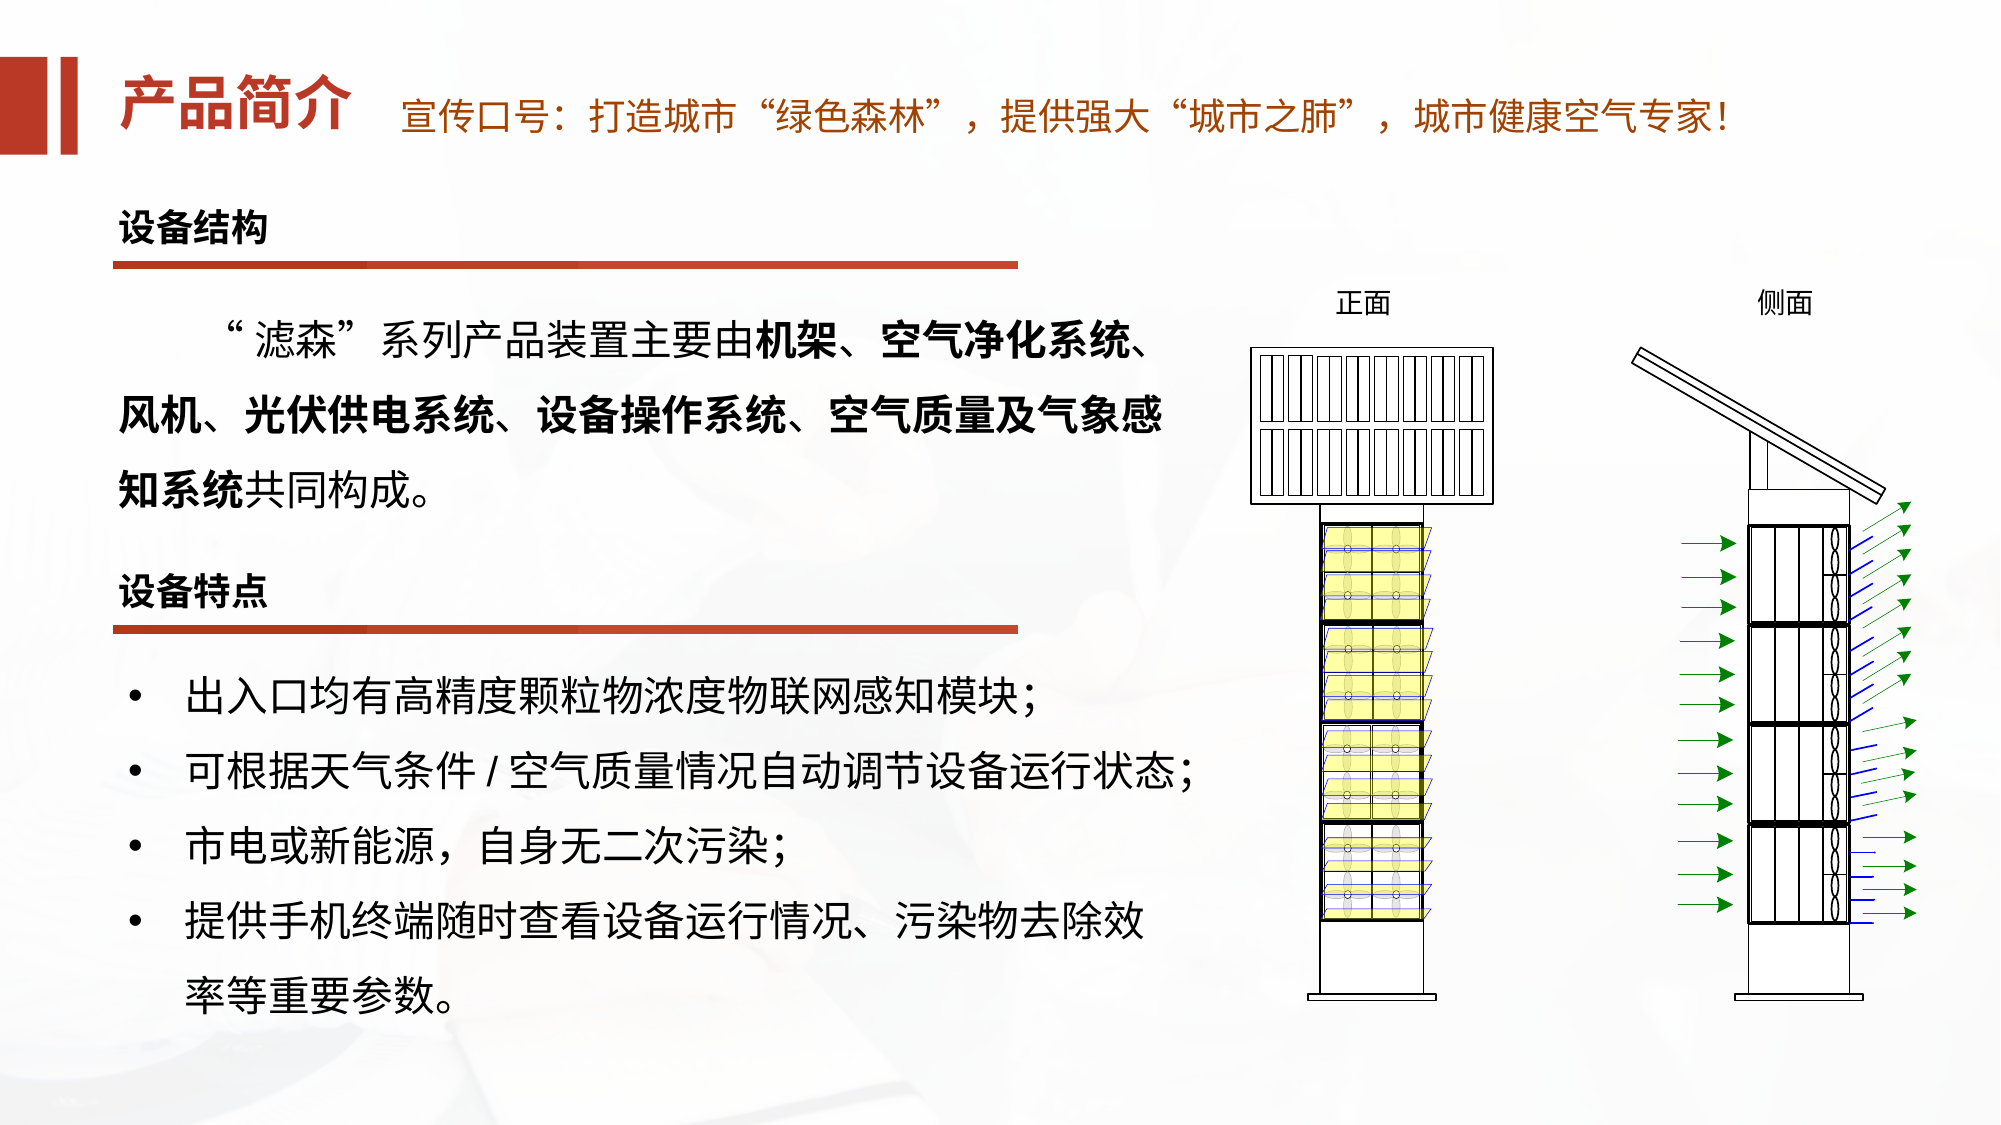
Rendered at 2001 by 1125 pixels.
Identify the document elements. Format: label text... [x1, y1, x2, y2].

text_box 出入口均有高精度颗粒物浓度物联网感知模块； 可根据天气条件/空气质量情况自动调节设备运行状态； 市电或新能源，自身无二次污染； 提供手机终端随时查看设备运行情况、污染物去除效率等重要参数。 [113, 637, 1200, 1028]
text_box 宣传口号：打造城市“绿色森林”，提供强大“城市之肺”，城市健康空气专家！ [385, 62, 1812, 146]
picture [1247, 281, 1920, 1004]
text_box 设备结构 [104, 173, 461, 257]
list 产品简介 [104, 61, 402, 150]
text_box “滤森”系列产品装置主要由机架、空气净化系统、风机、光伏供电系统、设备操作系统、空气质量及气象感知系统共同构成。 [104, 281, 1191, 547]
text_box 设备特点 [104, 538, 461, 621]
